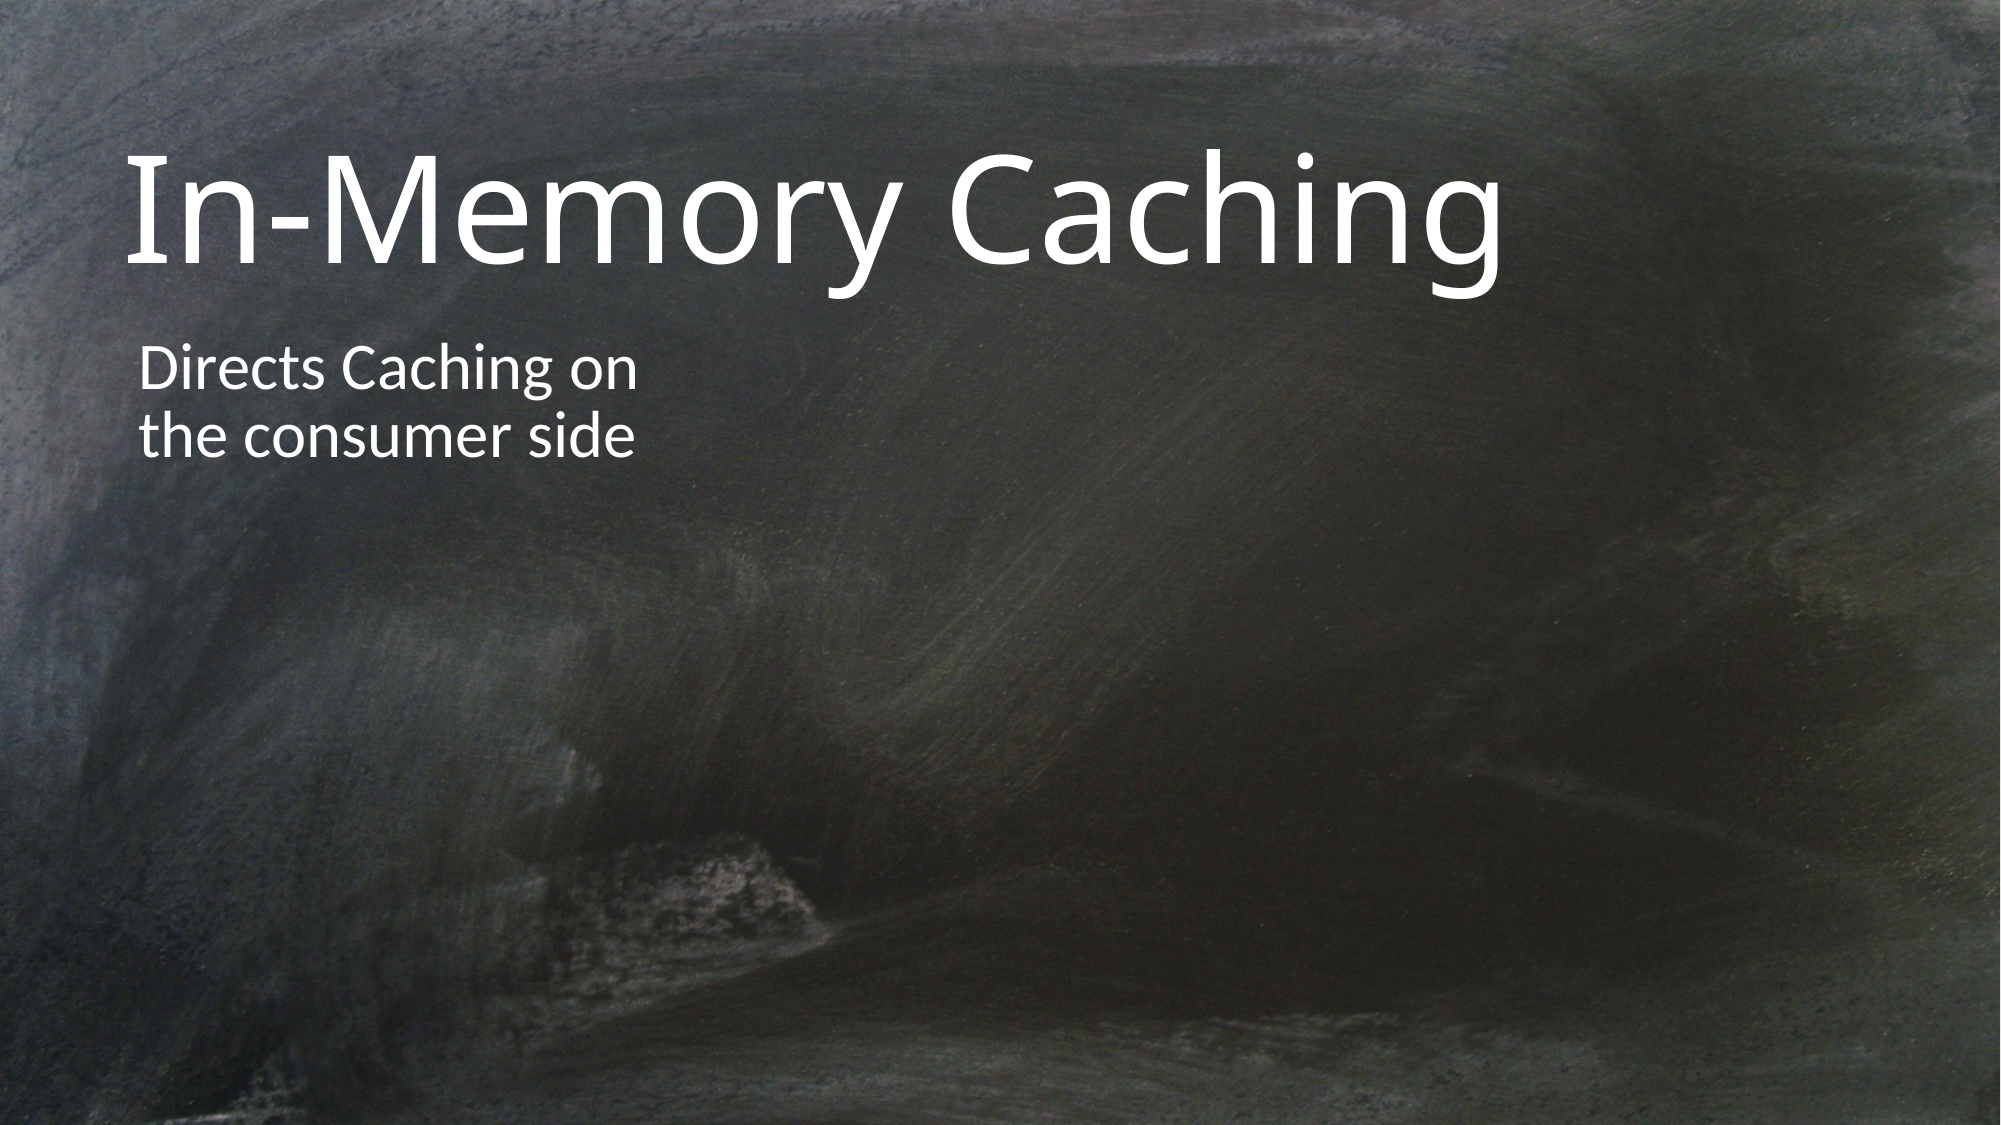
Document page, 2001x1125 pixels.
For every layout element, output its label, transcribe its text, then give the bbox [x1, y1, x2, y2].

list Directs Caching on the consumer side [111, 327, 661, 946]
picture [0, 0, 2001, 1125]
title In-Memory Caching [107, 81, 1875, 354]
